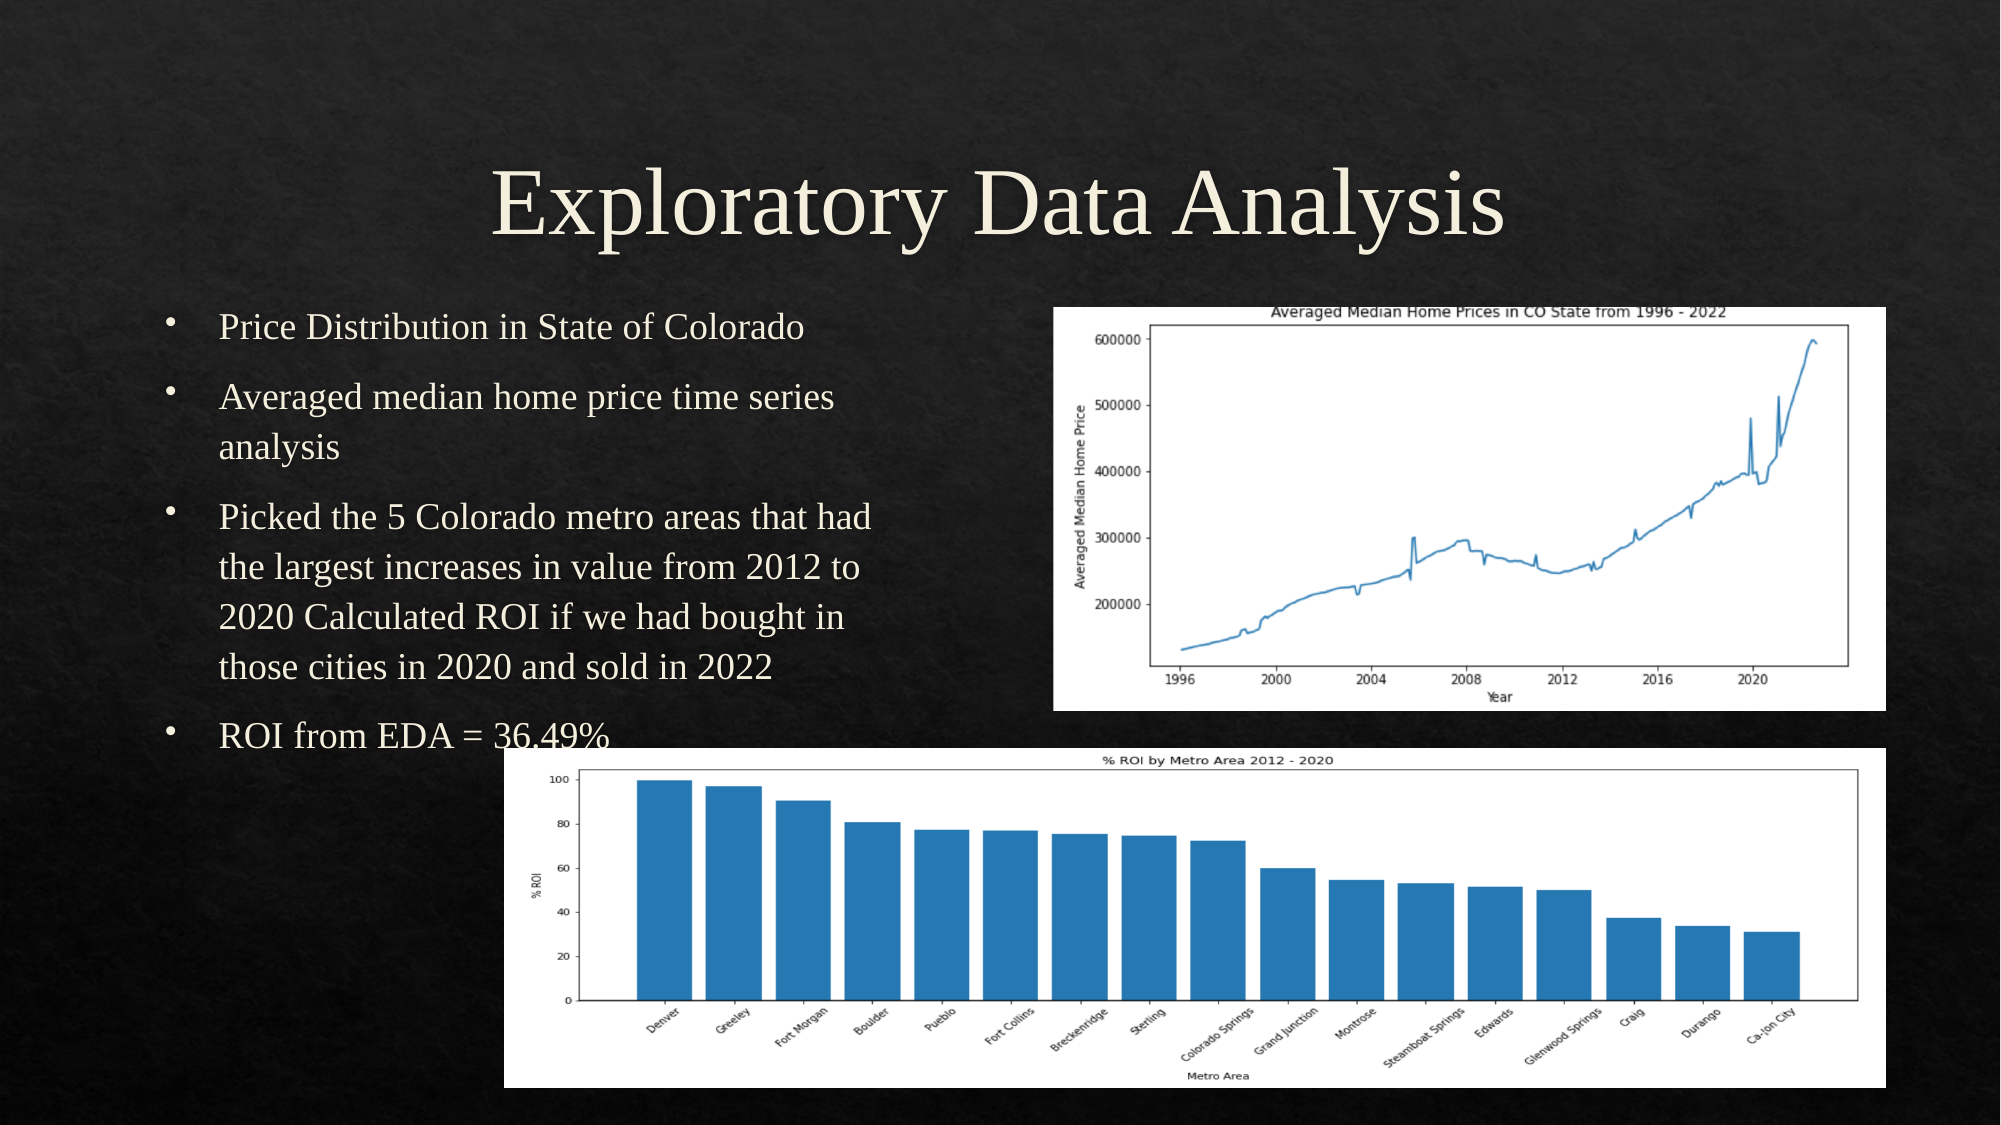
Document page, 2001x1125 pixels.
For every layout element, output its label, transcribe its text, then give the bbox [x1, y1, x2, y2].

picture [504, 747, 1887, 1088]
picture [1053, 306, 1887, 712]
title Exploratory Data Analysis [149, 99, 1849, 307]
list Price Distribution in State of Colorado Averaged median home price time series analysis Picked the 5 Colorado metro areas that had the largest increases in value from 2012 to 2020 Calculated ROI if we had bought in those cities in 2020 and sold in 2022 ROI from EDA = 36.49% [145, 290, 942, 768]
